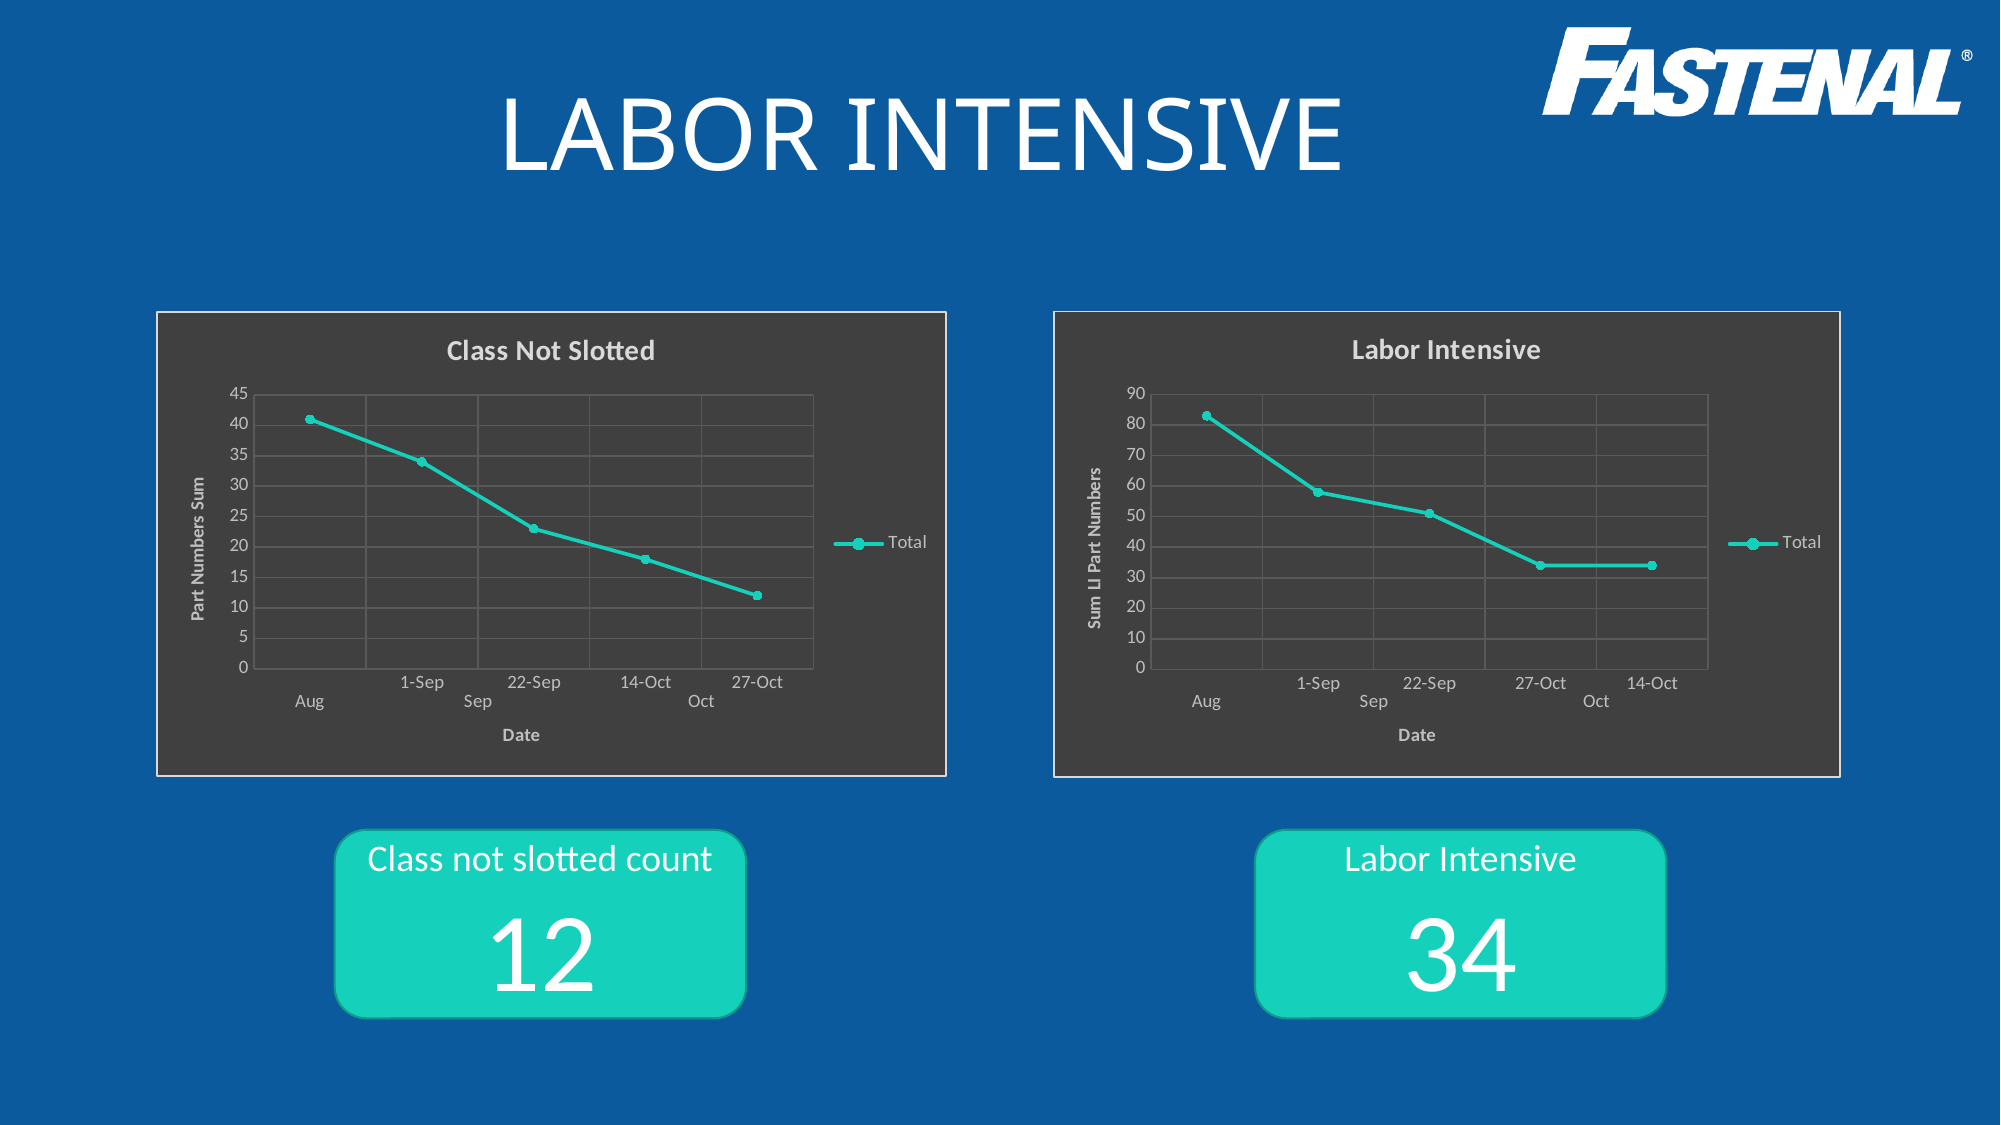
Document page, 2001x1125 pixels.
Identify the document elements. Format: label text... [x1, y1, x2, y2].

chart [1053, 310, 1841, 778]
title Labor intensive [347, 54, 1524, 200]
chart [156, 311, 947, 777]
text_box Class not slotted count 12 [333, 828, 748, 1020]
picture [1536, 22, 1986, 121]
text_box Labor Intensive 34 [1253, 828, 1668, 1020]
